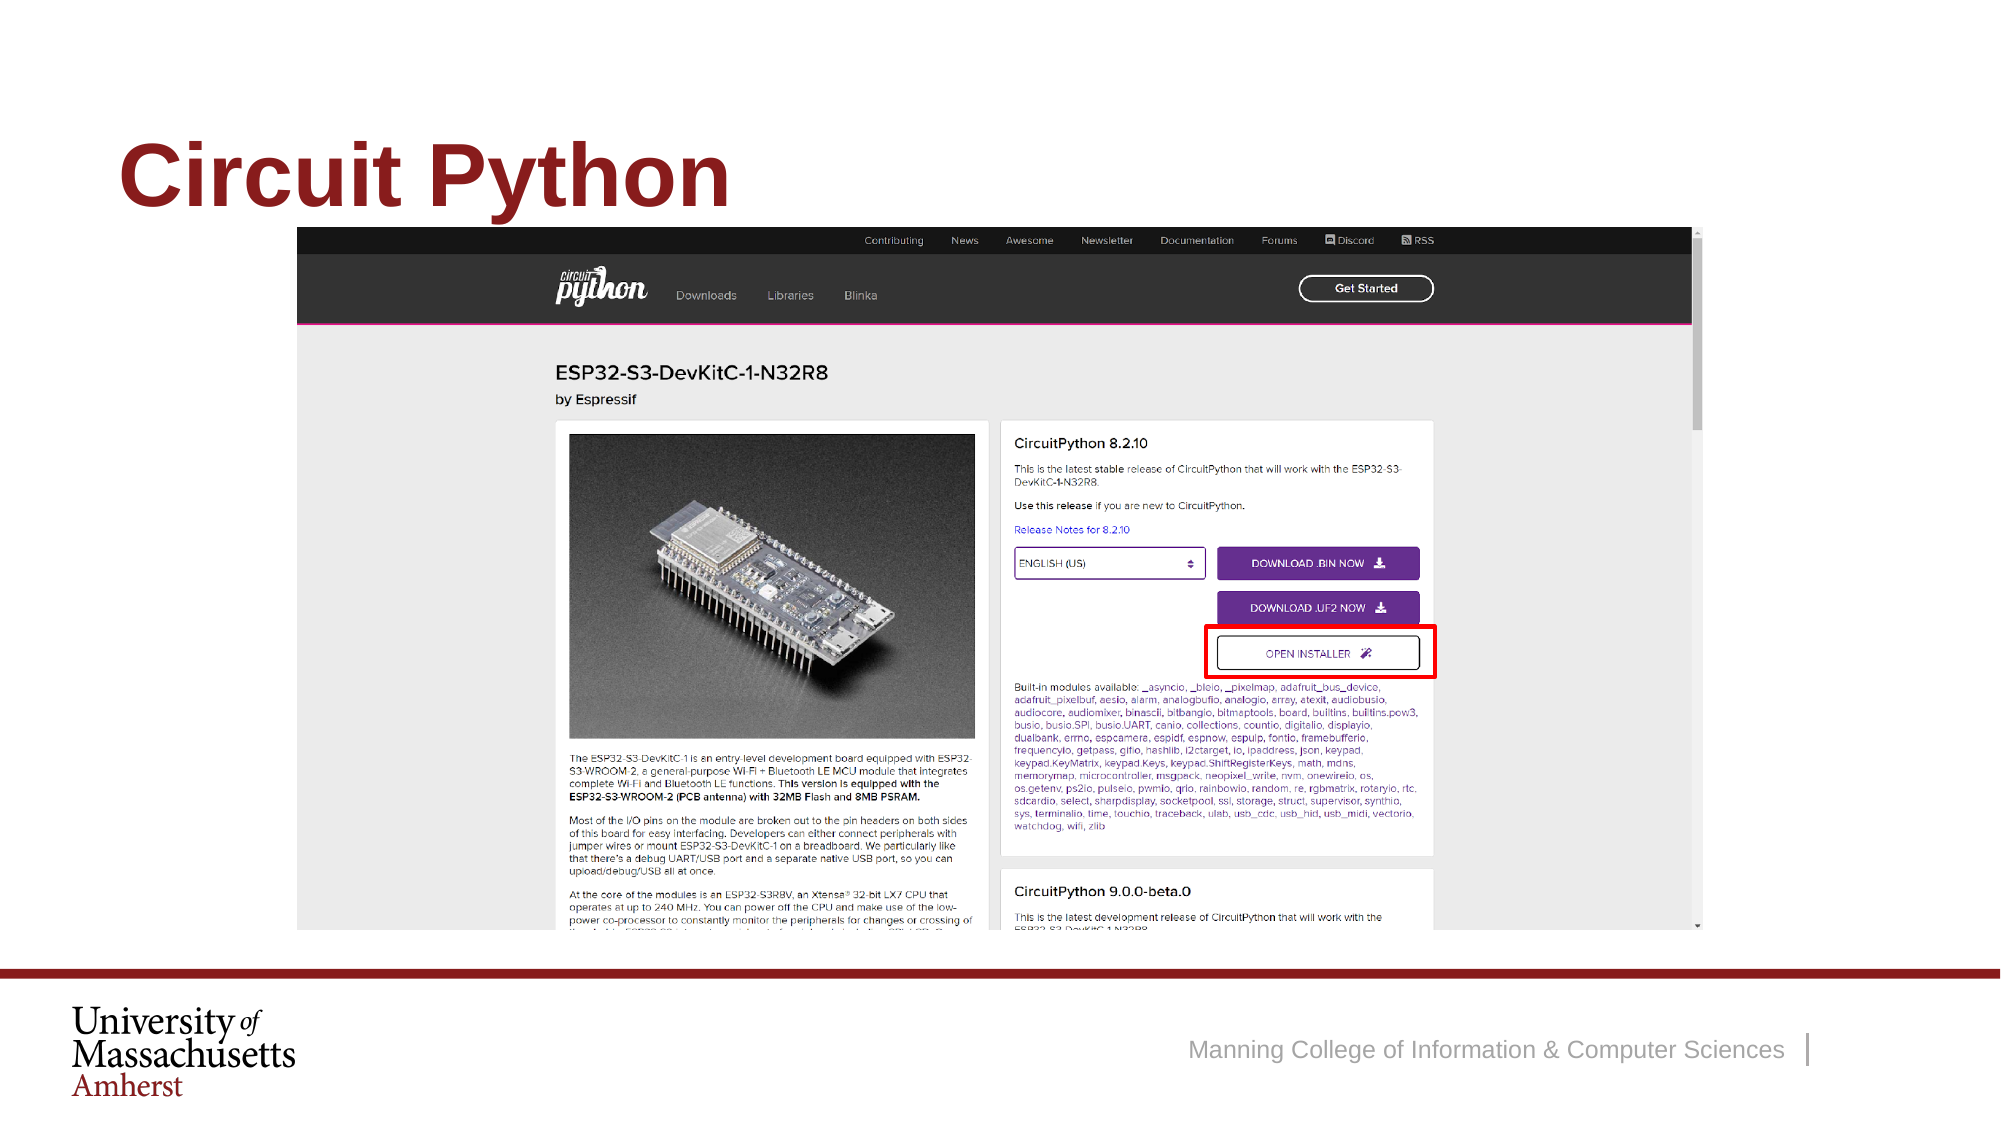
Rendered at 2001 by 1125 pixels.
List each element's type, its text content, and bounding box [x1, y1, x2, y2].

picture [70, 1006, 296, 1097]
title Circuit Python [103, 121, 1899, 234]
picture [297, 227, 1703, 931]
